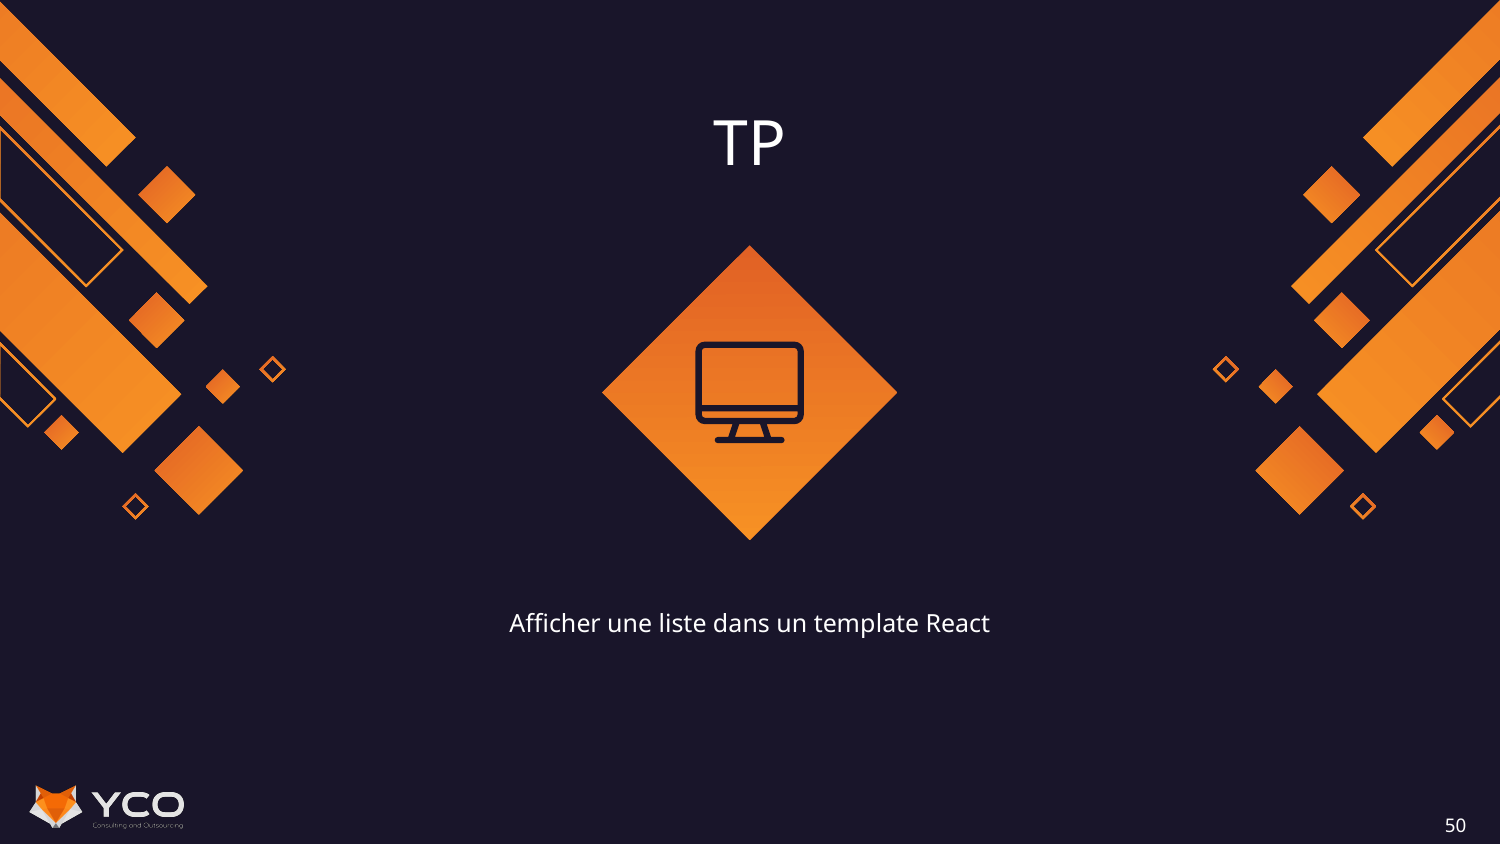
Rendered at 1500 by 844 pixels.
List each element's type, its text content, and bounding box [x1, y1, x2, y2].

subtitle Afficher une liste dans un template React [363, 592, 1137, 727]
text_box [602, 245, 897, 540]
picture [29, 785, 184, 829]
text_box [695, 341, 804, 444]
title TP [356, 68, 1144, 193]
